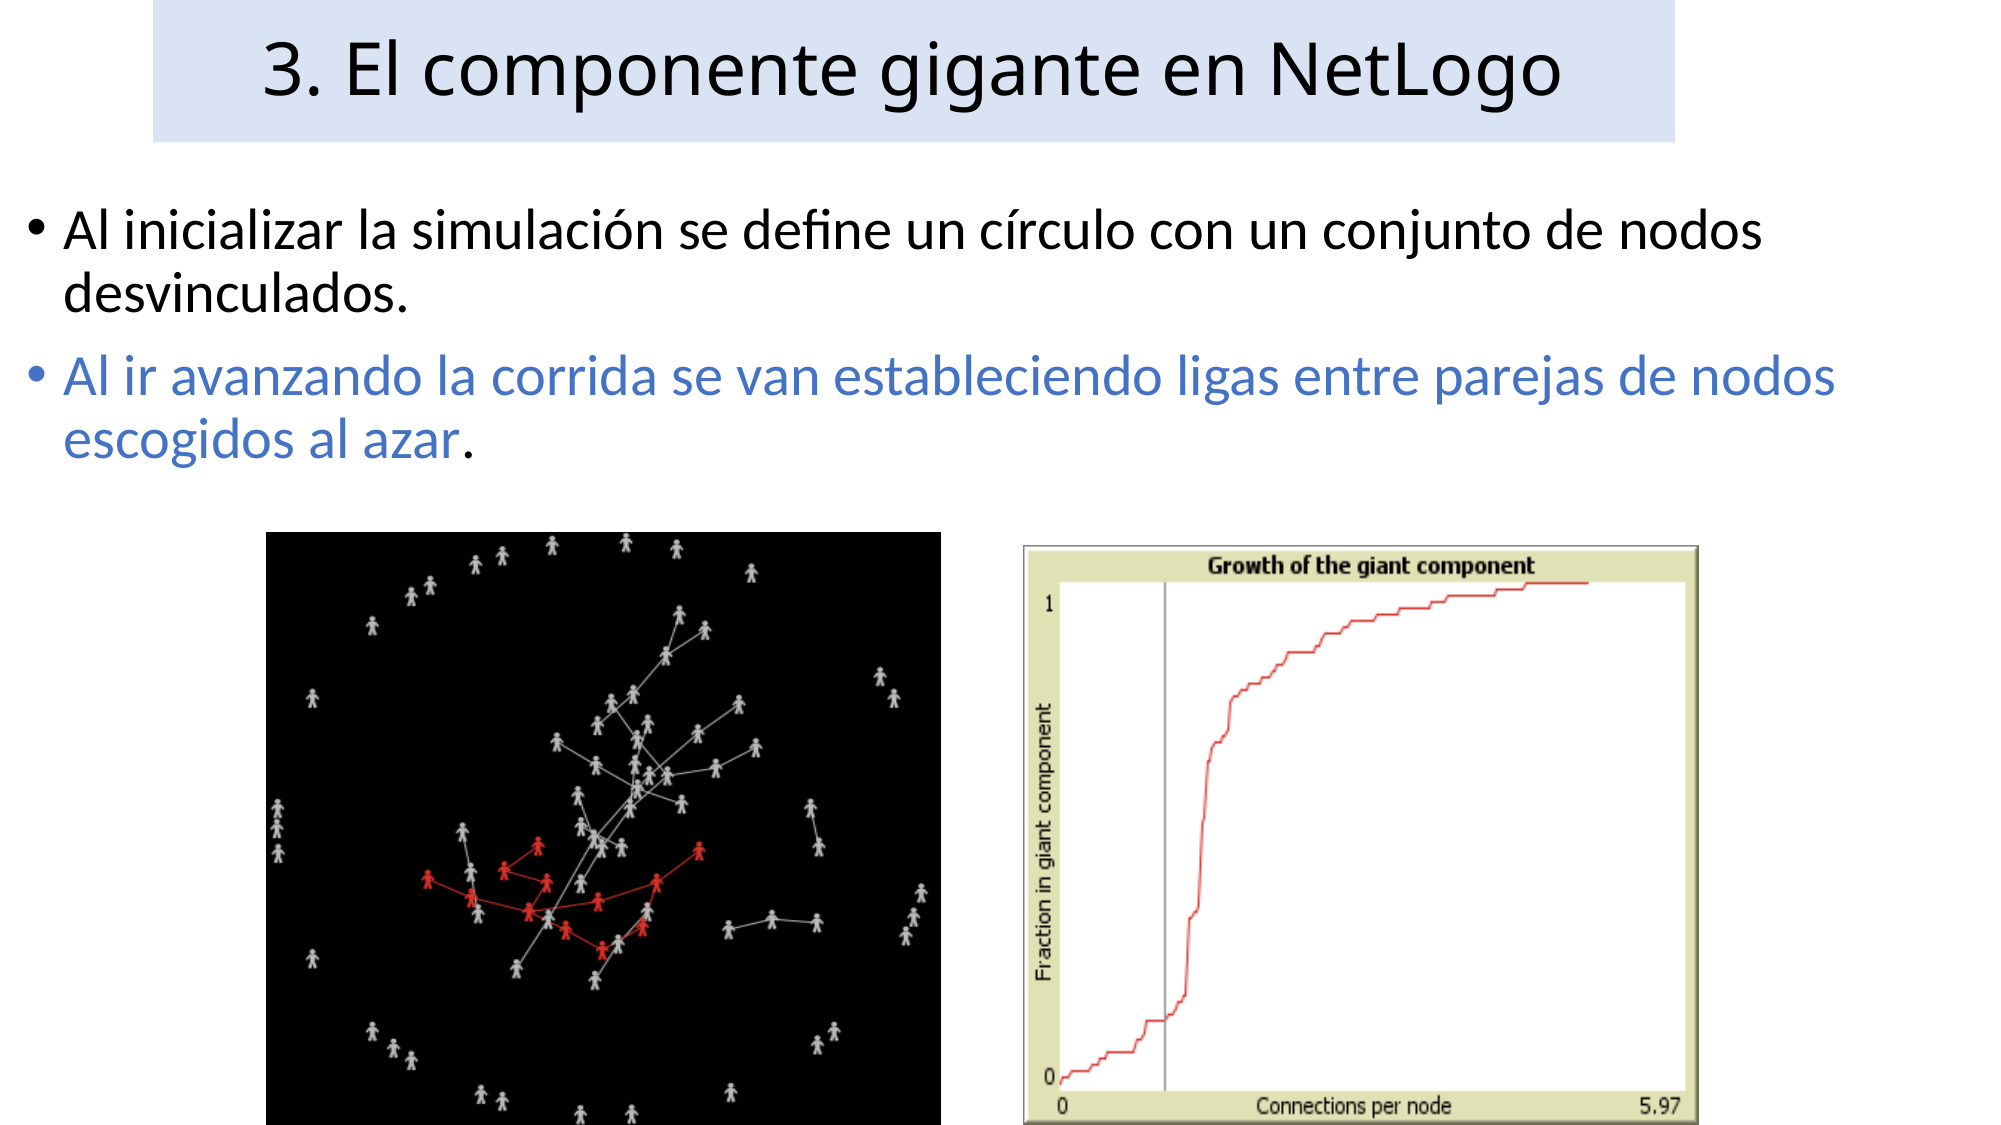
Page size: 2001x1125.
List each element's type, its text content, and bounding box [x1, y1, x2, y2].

picture [1023, 545, 1699, 1125]
list Al inicializar la simulación se define un círculo con un conjunto de nodos desvinculados. Al ir avanzando la corrida se van estableciendo ligas entre parejas de nodos escogidos al azar. [11, 191, 2000, 934]
picture [266, 532, 941, 1125]
title 3. El componente gigante en NetLogo [153, 0, 1675, 143]
